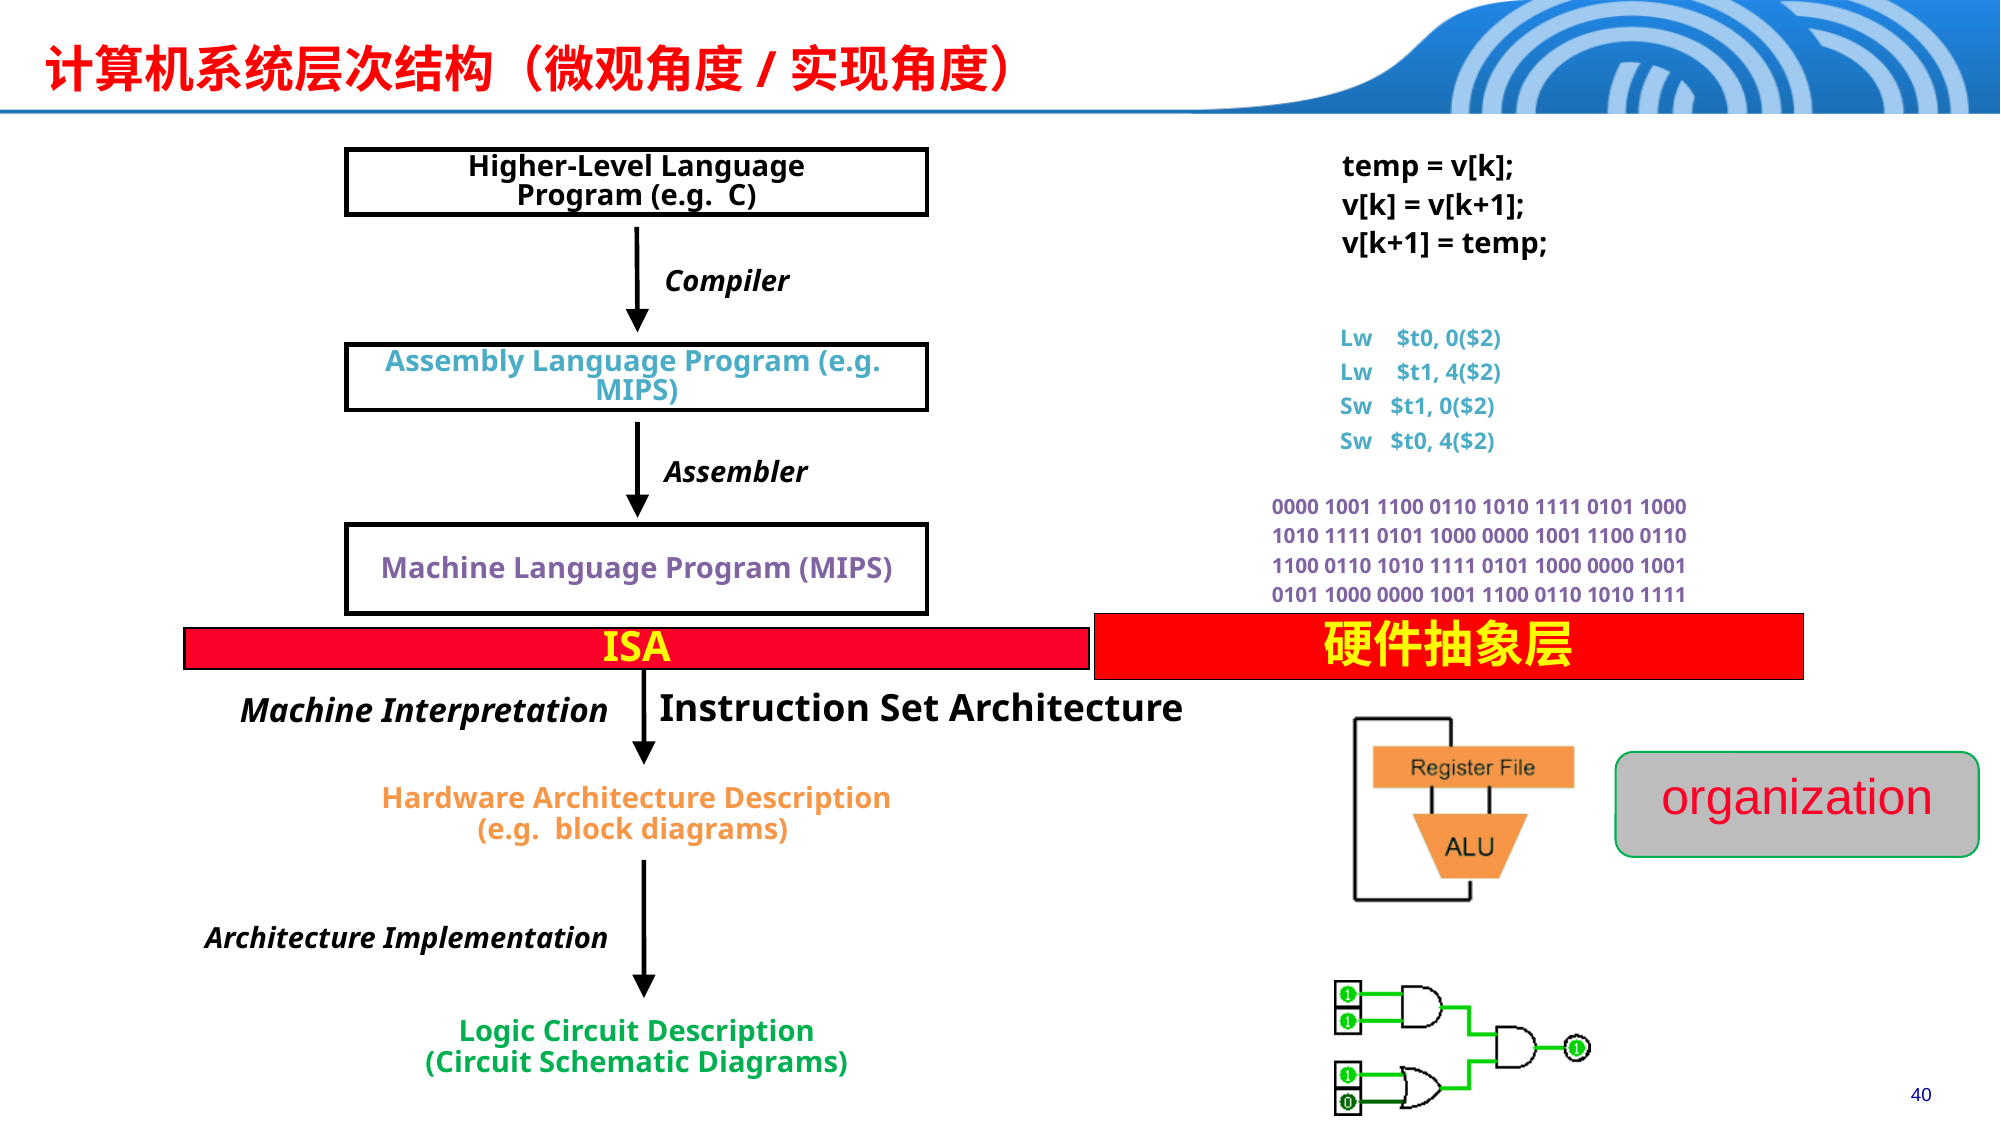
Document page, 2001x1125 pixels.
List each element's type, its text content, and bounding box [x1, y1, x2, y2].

picture [1351, 715, 1579, 906]
list Lw $t0, 0($2) Lw $t1, 4($2) Sw $t1, 0($2) Sw $t0, 4($2) [1329, 311, 1804, 424]
picture [0, 0, 2000, 114]
title 计算机系统层次结构（微观角度/实现角度） [0, 40, 1166, 138]
text_box 硬件抽象层 [1094, 613, 1804, 680]
text_box organization [1615, 751, 1979, 857]
text_box Instruction Set Architecture [1094, 683, 1210, 737]
picture [1334, 980, 1591, 1117]
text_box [149, 148, 1090, 1083]
text_box 0000 1001 1100 0110 1010 1111 0101 1000 1010 1111 0101 1000 0000 1001 1100 0110 1100 0110 1010 1111 0101 1000 0000 1001 0101 1000 0000 1001 1100 0110 1010 1111 [1260, 491, 1704, 613]
text_box temp = v[k]; v[k] = v[k+1]; v[k+1] = temp; [1330, 151, 1711, 263]
